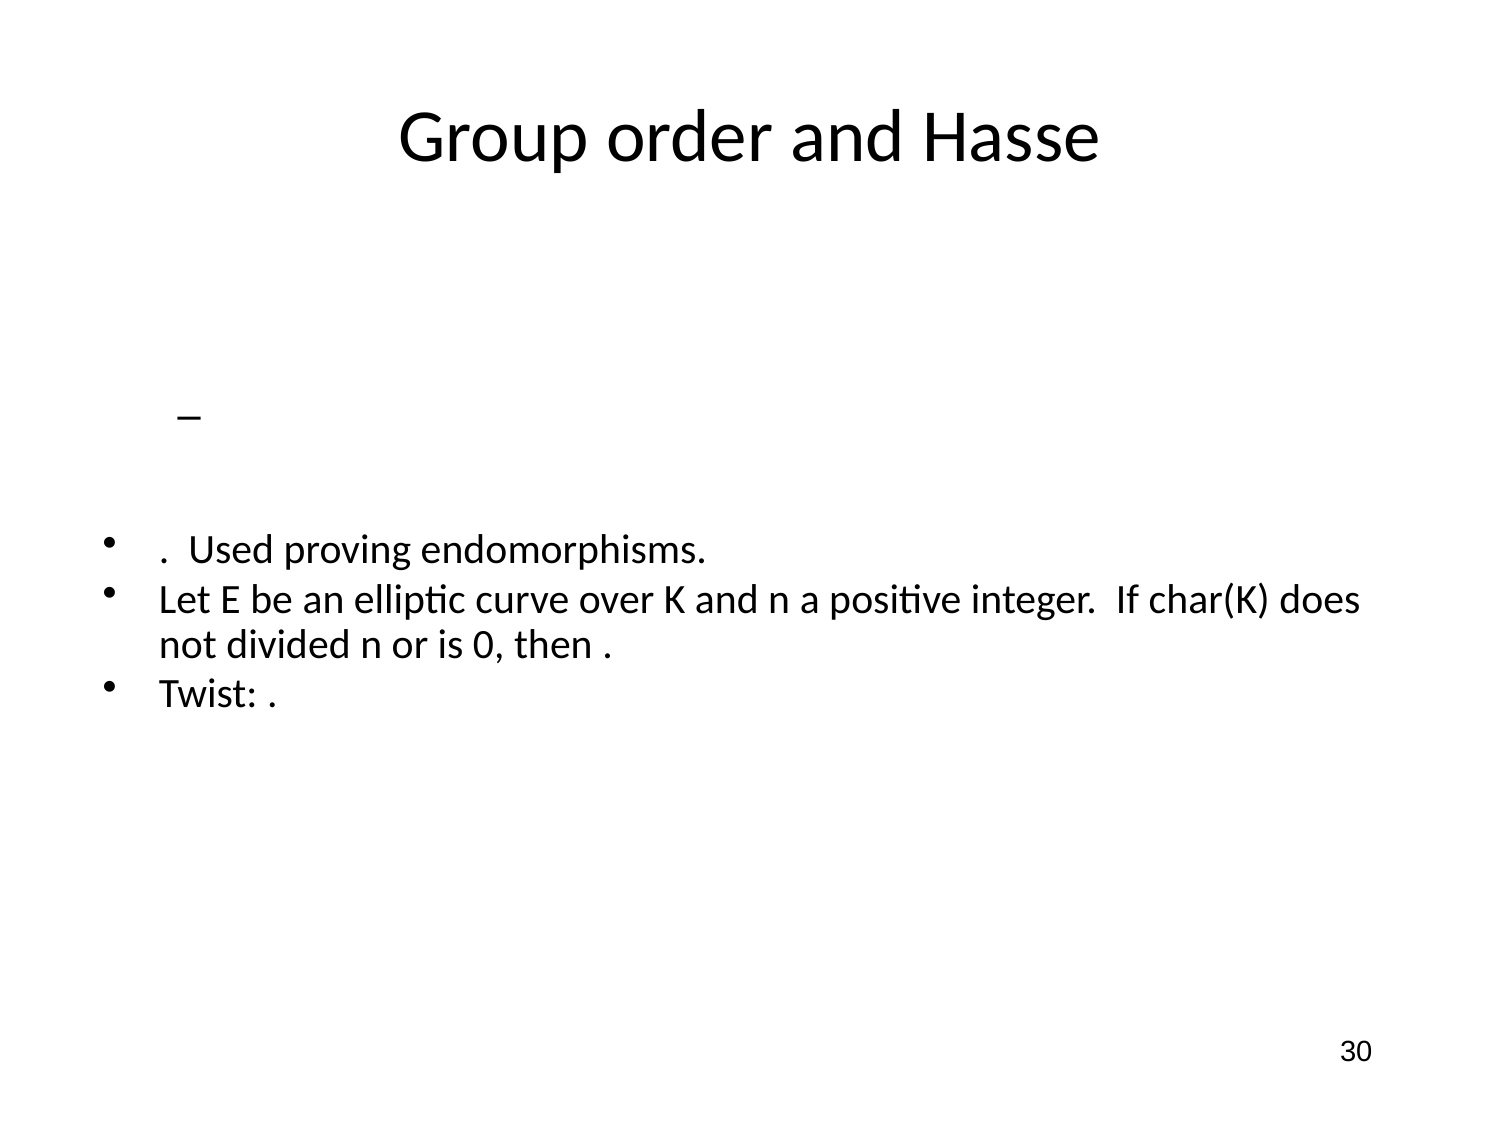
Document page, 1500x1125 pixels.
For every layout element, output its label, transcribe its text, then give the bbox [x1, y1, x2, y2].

title Group order and Hasse [112, 62, 1388, 201]
slide_number 30 [1074, 1024, 1388, 1101]
